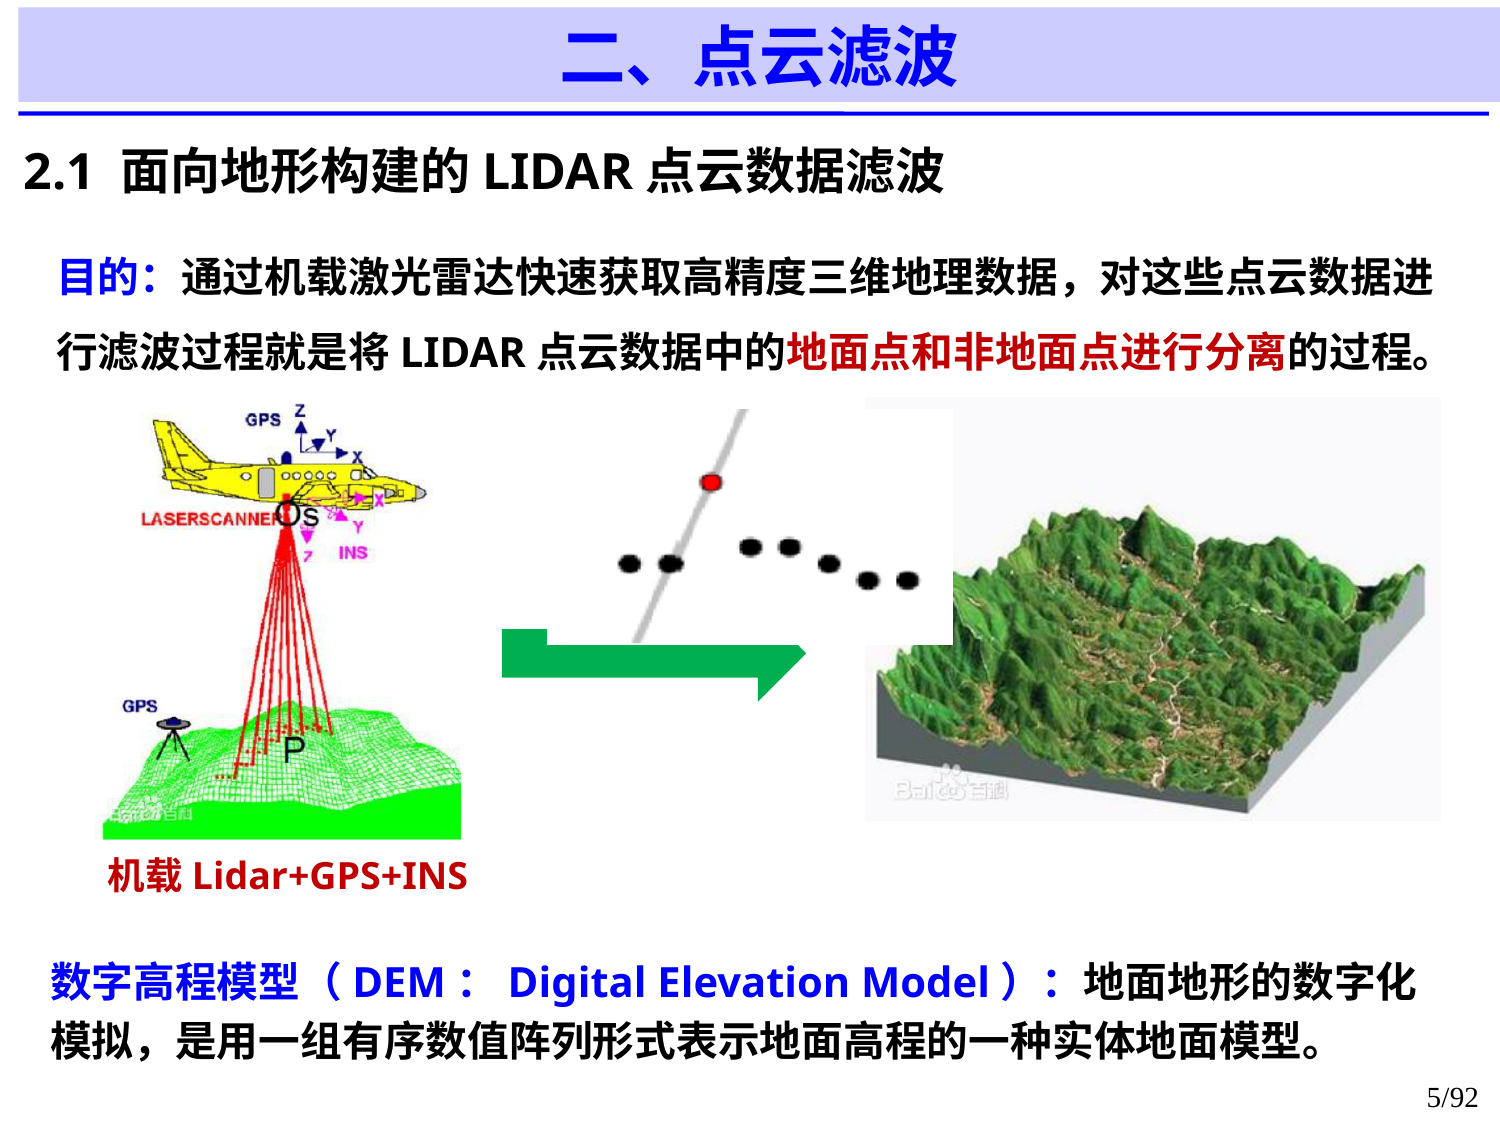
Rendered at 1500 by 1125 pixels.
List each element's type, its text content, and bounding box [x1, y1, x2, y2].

picture [94, 402, 461, 840]
slide_number 5/92 [1181, 1070, 1495, 1118]
picture [547, 396, 1442, 821]
text_box 目的：通过机载激光雷达快速获取高精度三维地理数据，对这些点云数据进行滤波过程就是将LIDAR点云数据中的地面点和非地面点进行分离的过程。 [41, 218, 1471, 459]
text_box 机载Lidar+GPS+INS [93, 844, 484, 905]
text_box [501, 629, 806, 702]
text_box 数字高程模型（DEM：Digital Elevation Model）：地面地形的数字化模拟，是用一组有序数值阵列形式表示地面高程的一种实体地面模型。 [35, 940, 1465, 1072]
text_box 2.1 面向地形构建的LIDAR点云数据滤波 [9, 132, 1049, 208]
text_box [18, 7, 1500, 114]
